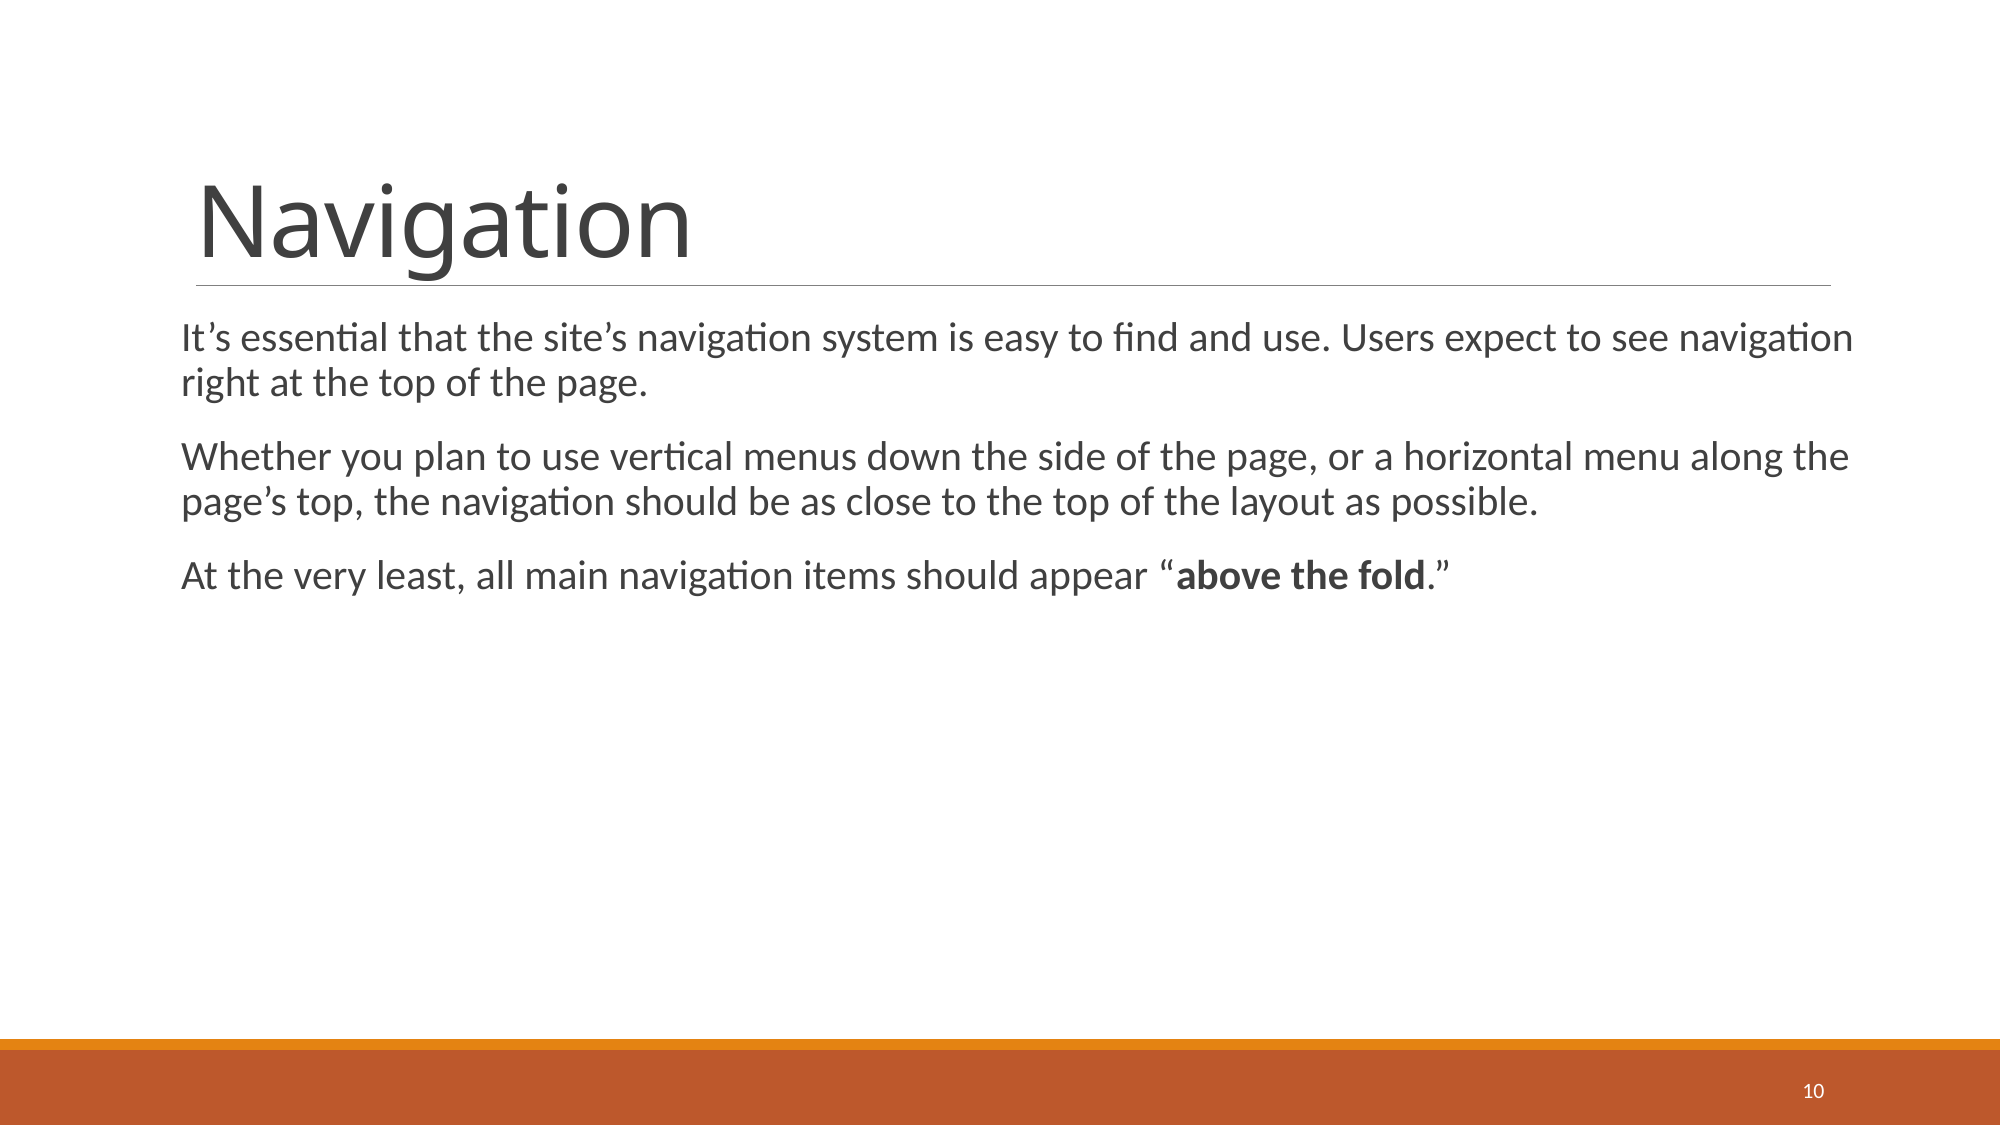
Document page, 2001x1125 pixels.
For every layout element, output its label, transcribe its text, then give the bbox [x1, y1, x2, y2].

list It’s essential that the site’s navigation system is easy to find and use. Users expect to see navigation right at the top of the page. Whether you plan to use vertical menus down the side of the page, or a horizontal menu along the page’s top, the navigation should be as close to the top of the layout as possible. At the very least, all main navigation items should appear “above the fold.” [166, 307, 1866, 983]
title Navigation [180, 47, 1830, 285]
slide_number 10 [1624, 1059, 1840, 1120]
